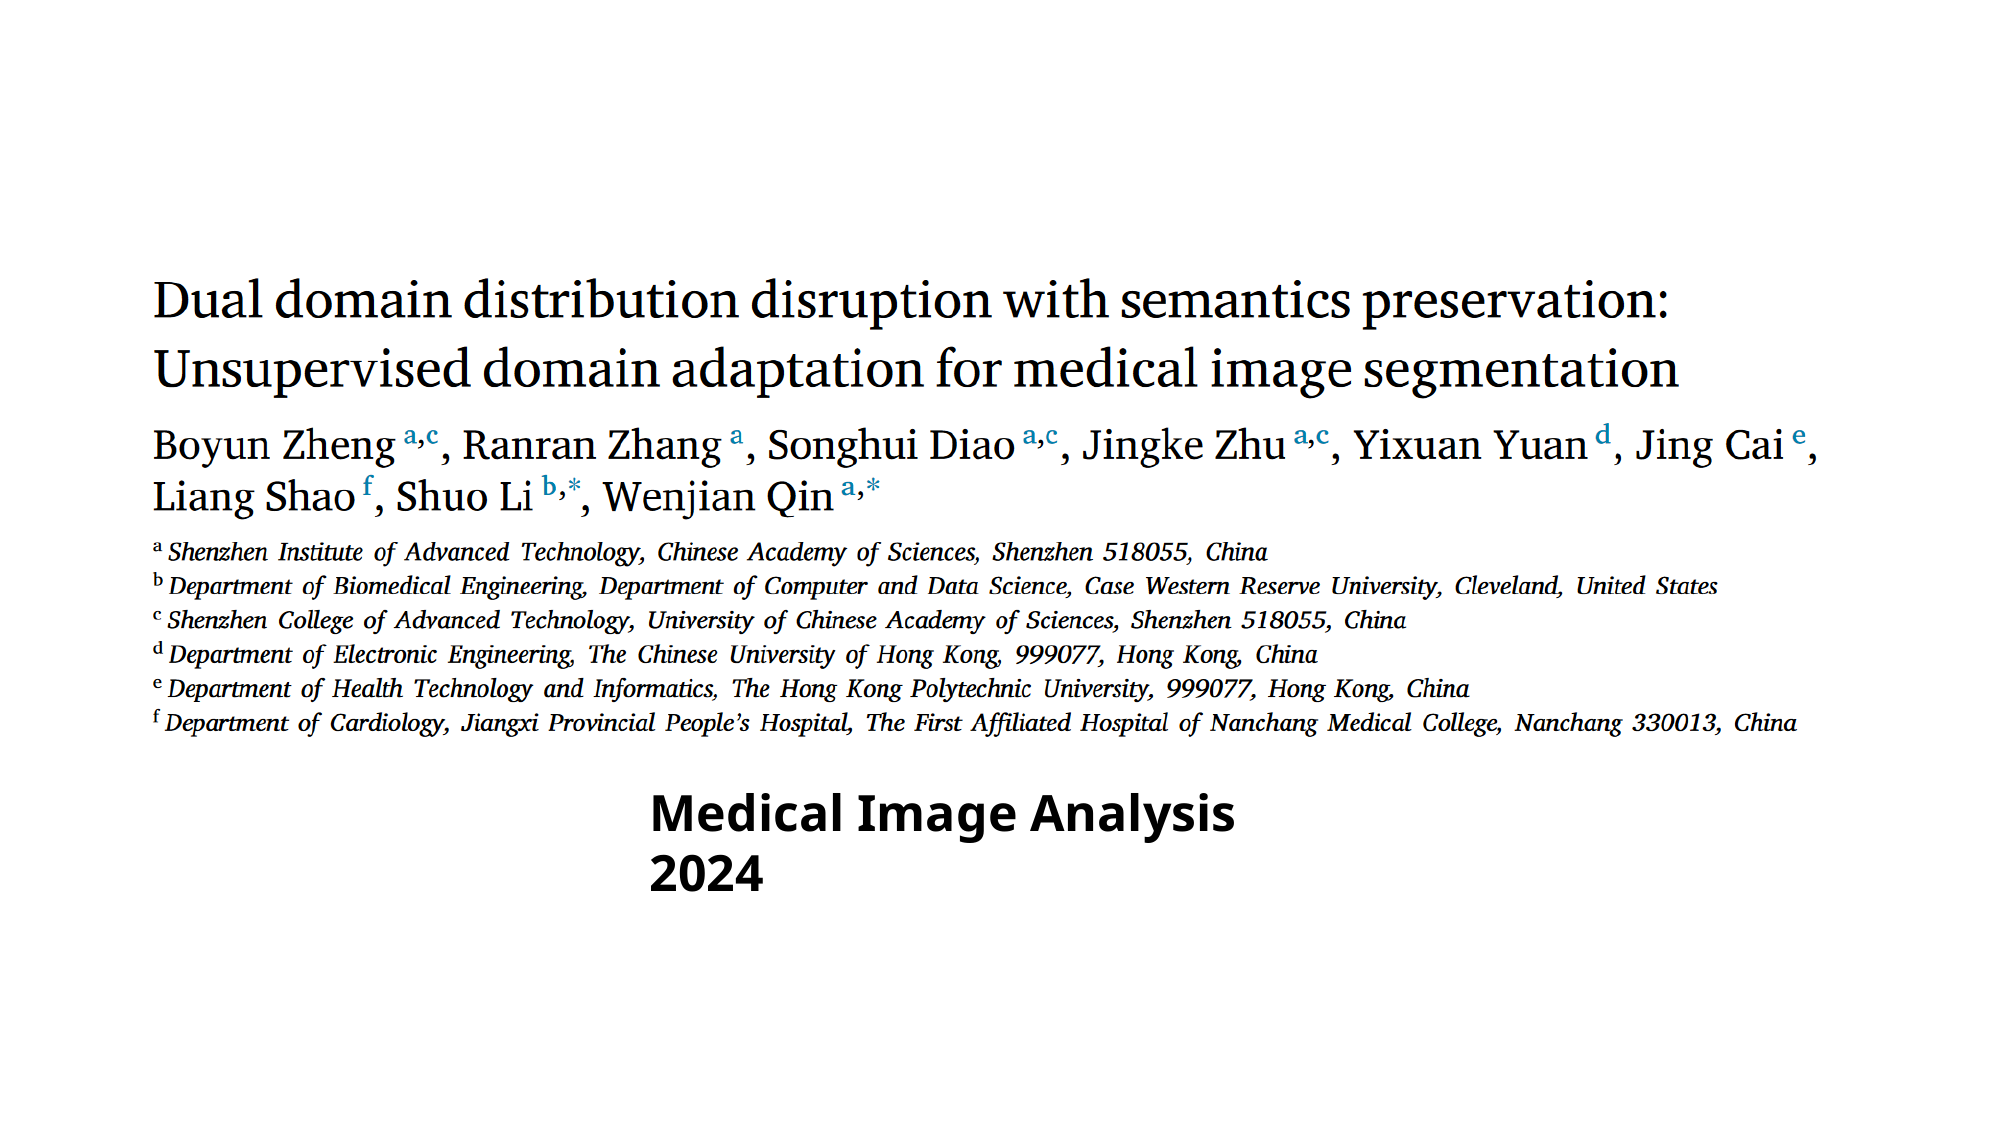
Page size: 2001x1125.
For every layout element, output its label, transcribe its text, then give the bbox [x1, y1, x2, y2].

text_box Medical Image Analysis 2024 [634, 774, 1366, 910]
picture [146, 258, 1854, 749]
